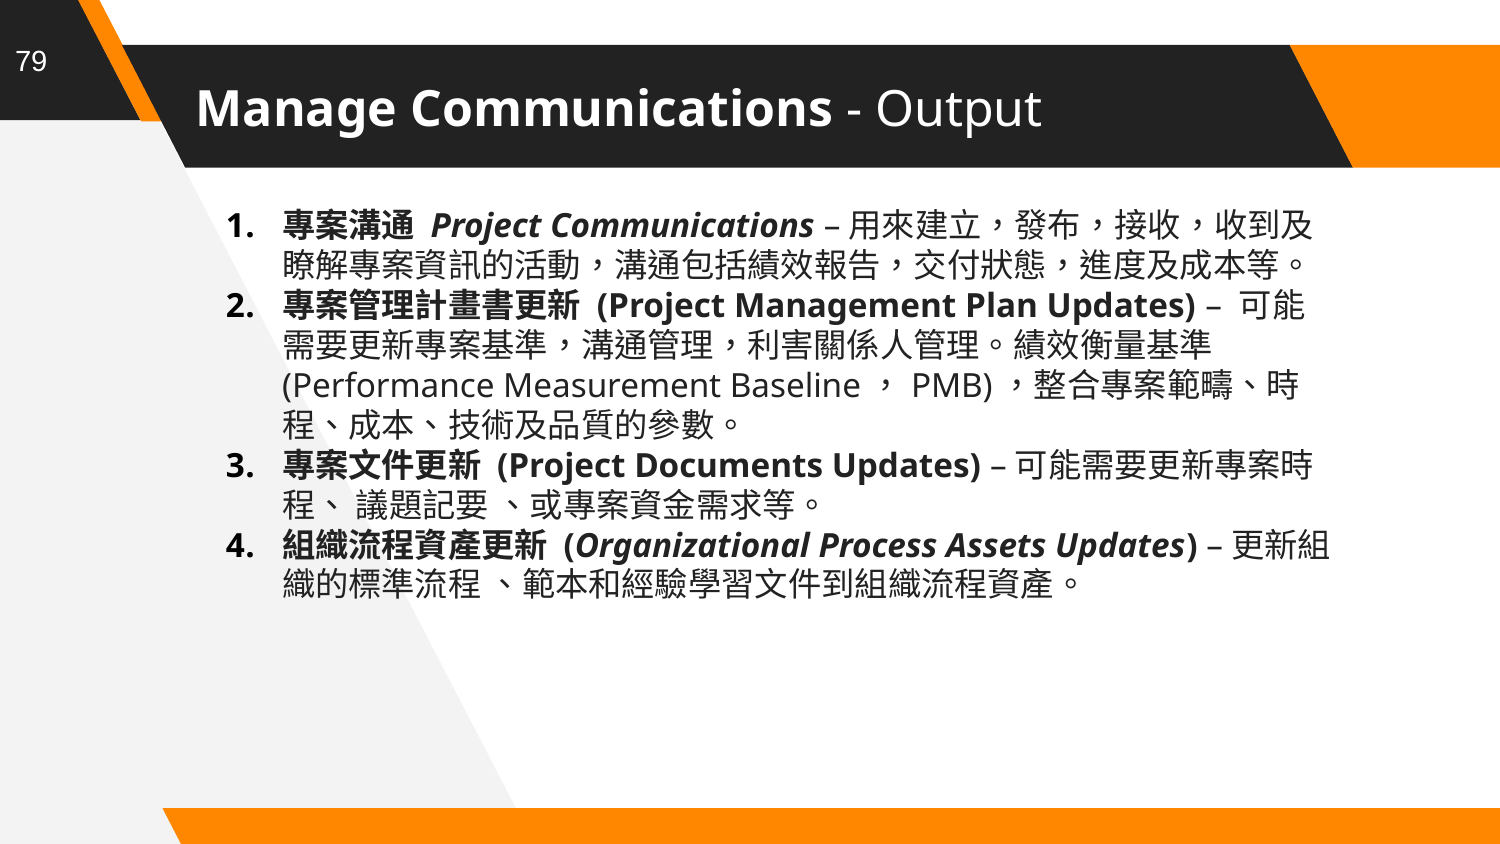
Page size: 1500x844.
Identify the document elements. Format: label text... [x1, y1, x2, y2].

list 專案溝通 Project Communications –用來建立，發布，接收，收到及瞭解專案資訊的活動，溝通包括績效報告，交付狀態，進度及成本等。 專案管理計畫書更新 (Project Management Plan Updates) – 可能需要更新專案基準，溝通管理，利害關係人管理。績效衡量基準(Performance Measurement Baseline，PMB)，整合專案範疇、時程、成本、技術及品質的參數。 專案文件更新 (Project Documents Updates) –可能需要更新專案時程、 議題記要 、或專案資金需求等。 組織流程資產更新 (Organizational Process Assets Updates) –更新組織的標準流程 、範本和經驗學習文件到組織流程資產。 [180, 189, 1350, 799]
slide_number 79 [0, 0, 98, 121]
title Manage Communications - Output [180, 44, 1424, 168]
